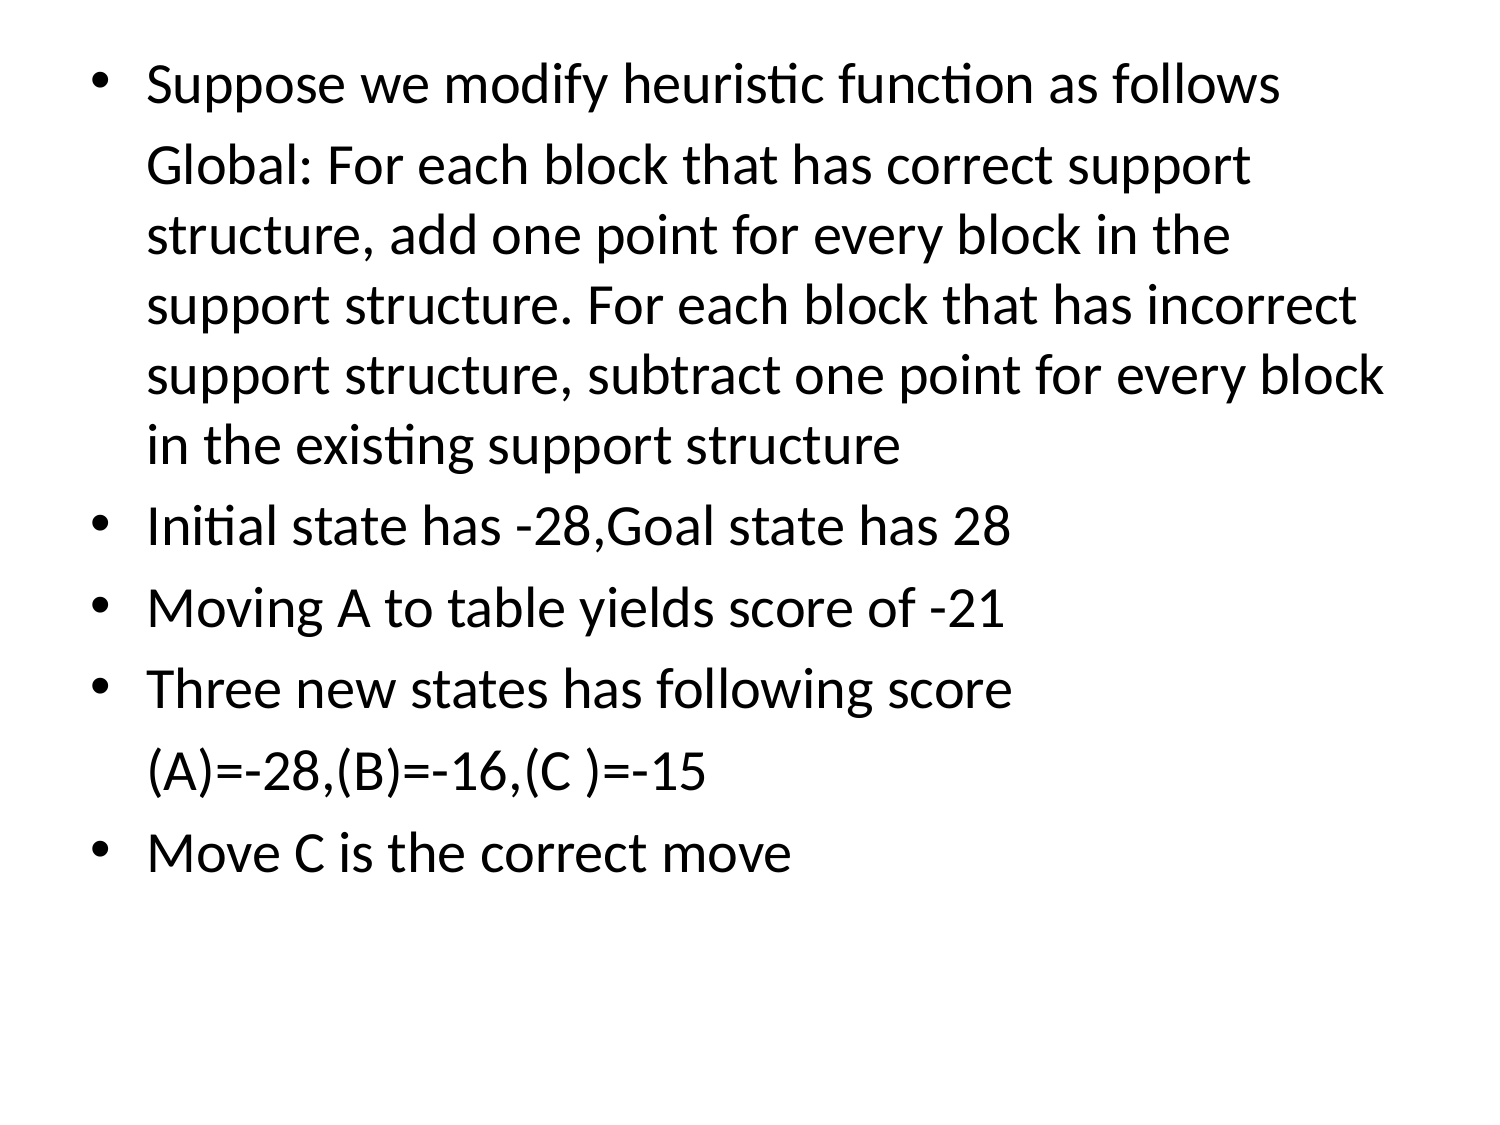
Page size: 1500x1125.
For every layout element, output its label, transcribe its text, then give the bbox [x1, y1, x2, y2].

list Suppose we modify heuristic function as follows Global: For each block that has correct support structure, add one point for every block in the support structure. For each block that has incorrect support structure, subtract one point for every block in the existing support structure Initial state has -28,Goal state has 28 Moving A to table yields score of -21 Three new states has following score (A)=-28,(B)=-16,(C )=-15 Move C is the correct move [75, 37, 1425, 1005]
